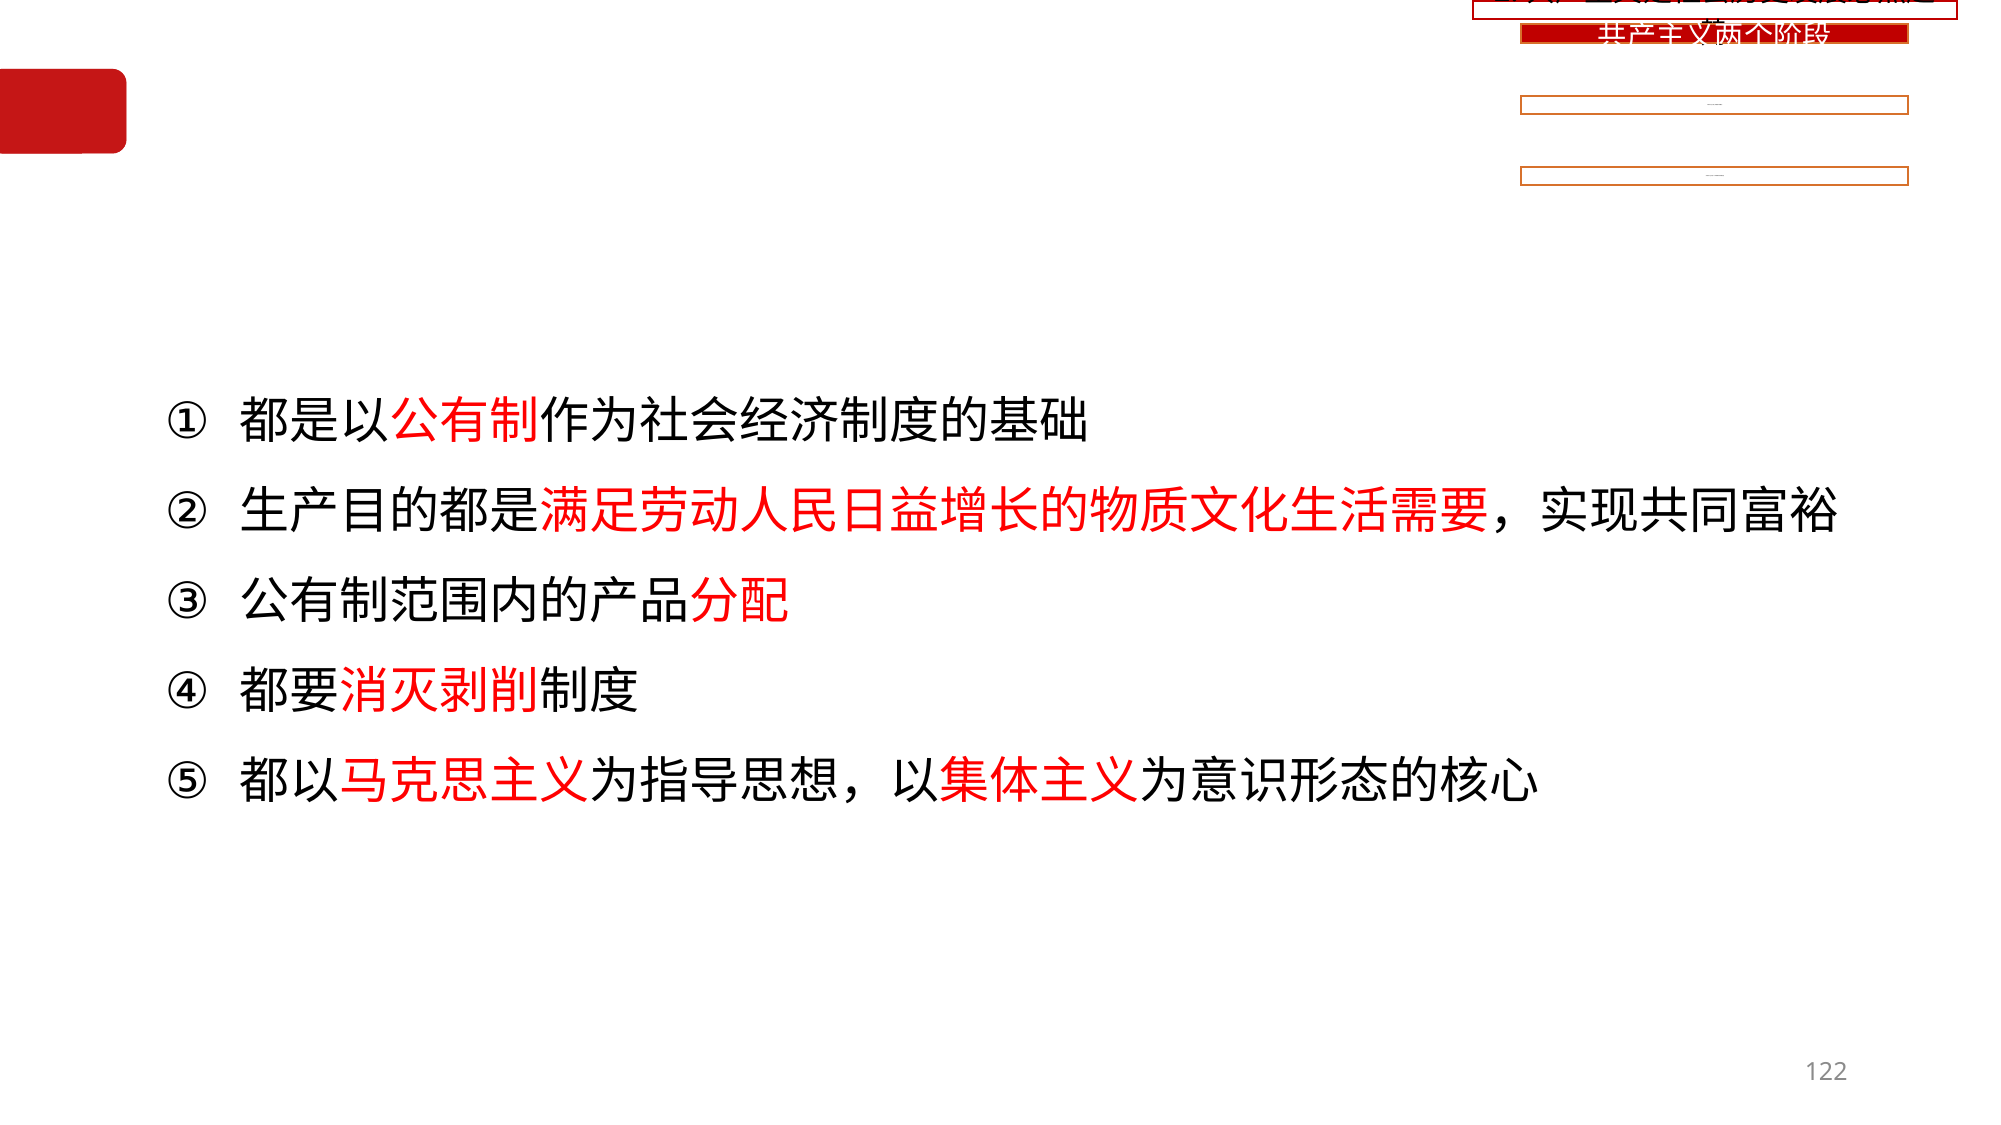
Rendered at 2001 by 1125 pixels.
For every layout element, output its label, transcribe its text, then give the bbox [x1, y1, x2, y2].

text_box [1412, 0, 2000, 257]
text_box 都是以公有制作为社会经济制度的基础 生产目的都是满足劳动人民日益增长的物质文化生活需要，实现共同富裕 公有制范围内的产品分配 都要消灭剥削制度 都以马克思主义为指导思想，以集体主义为意识形态的核心 [150, 351, 1891, 906]
slide_number 122 [1412, 1042, 1863, 1103]
